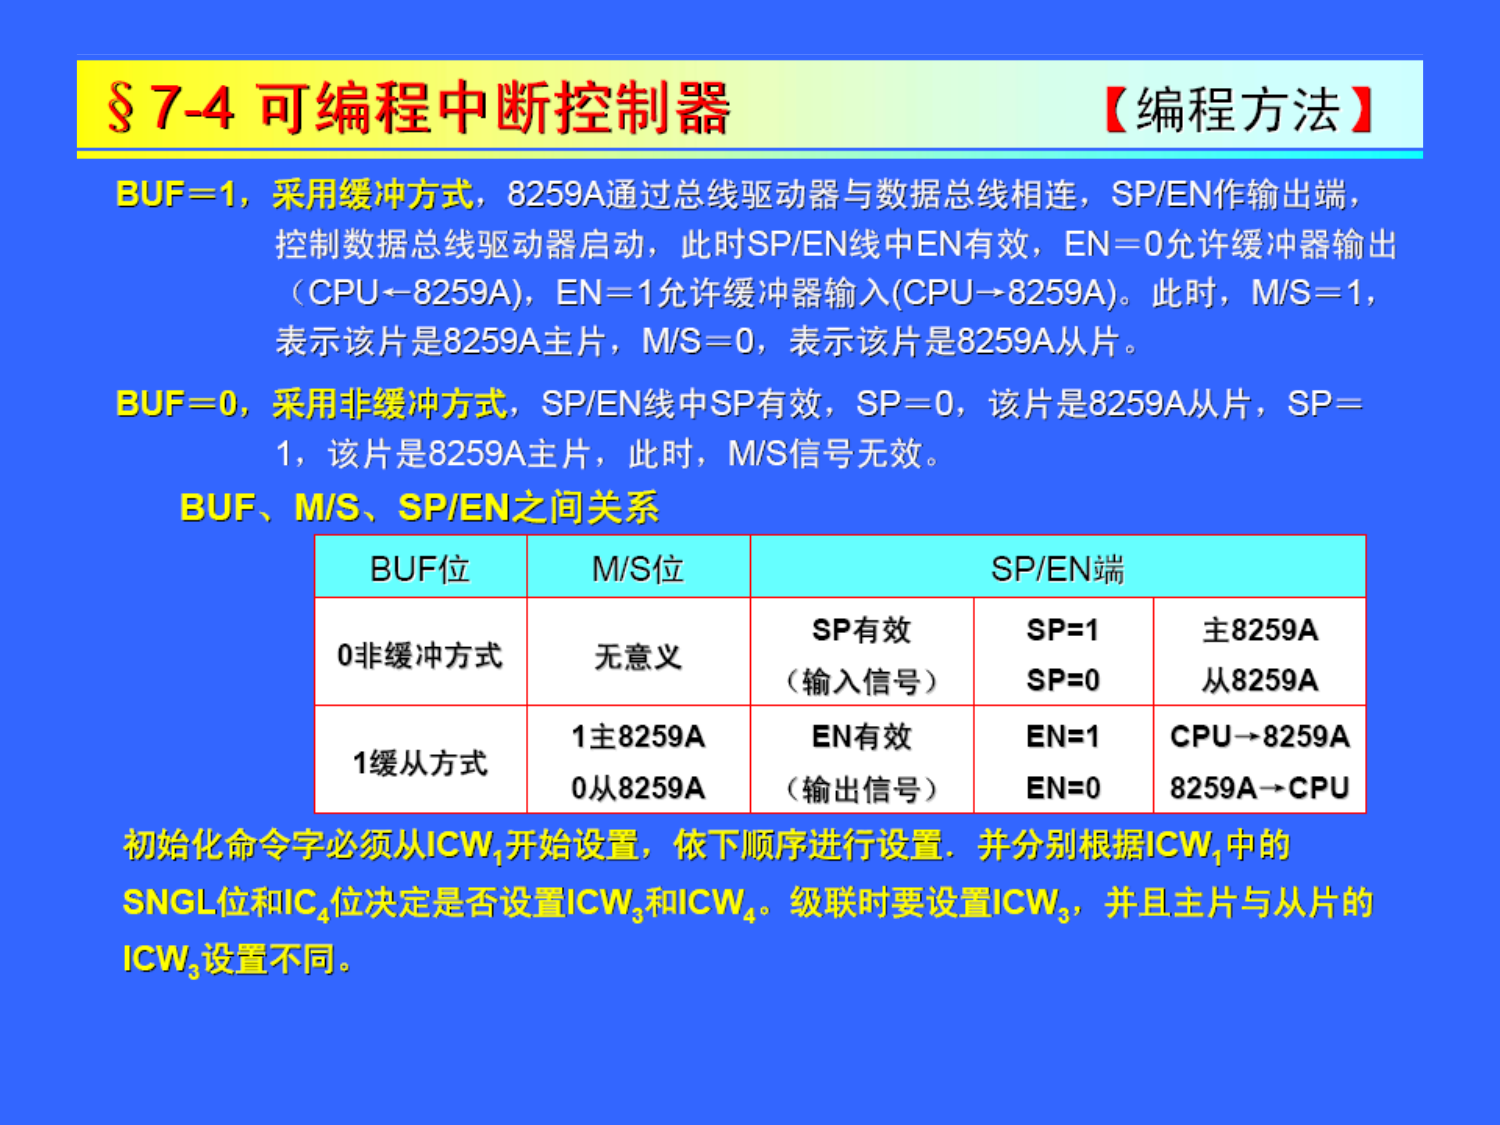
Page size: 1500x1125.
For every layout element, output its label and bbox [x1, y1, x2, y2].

picture [76, 54, 1424, 1000]
